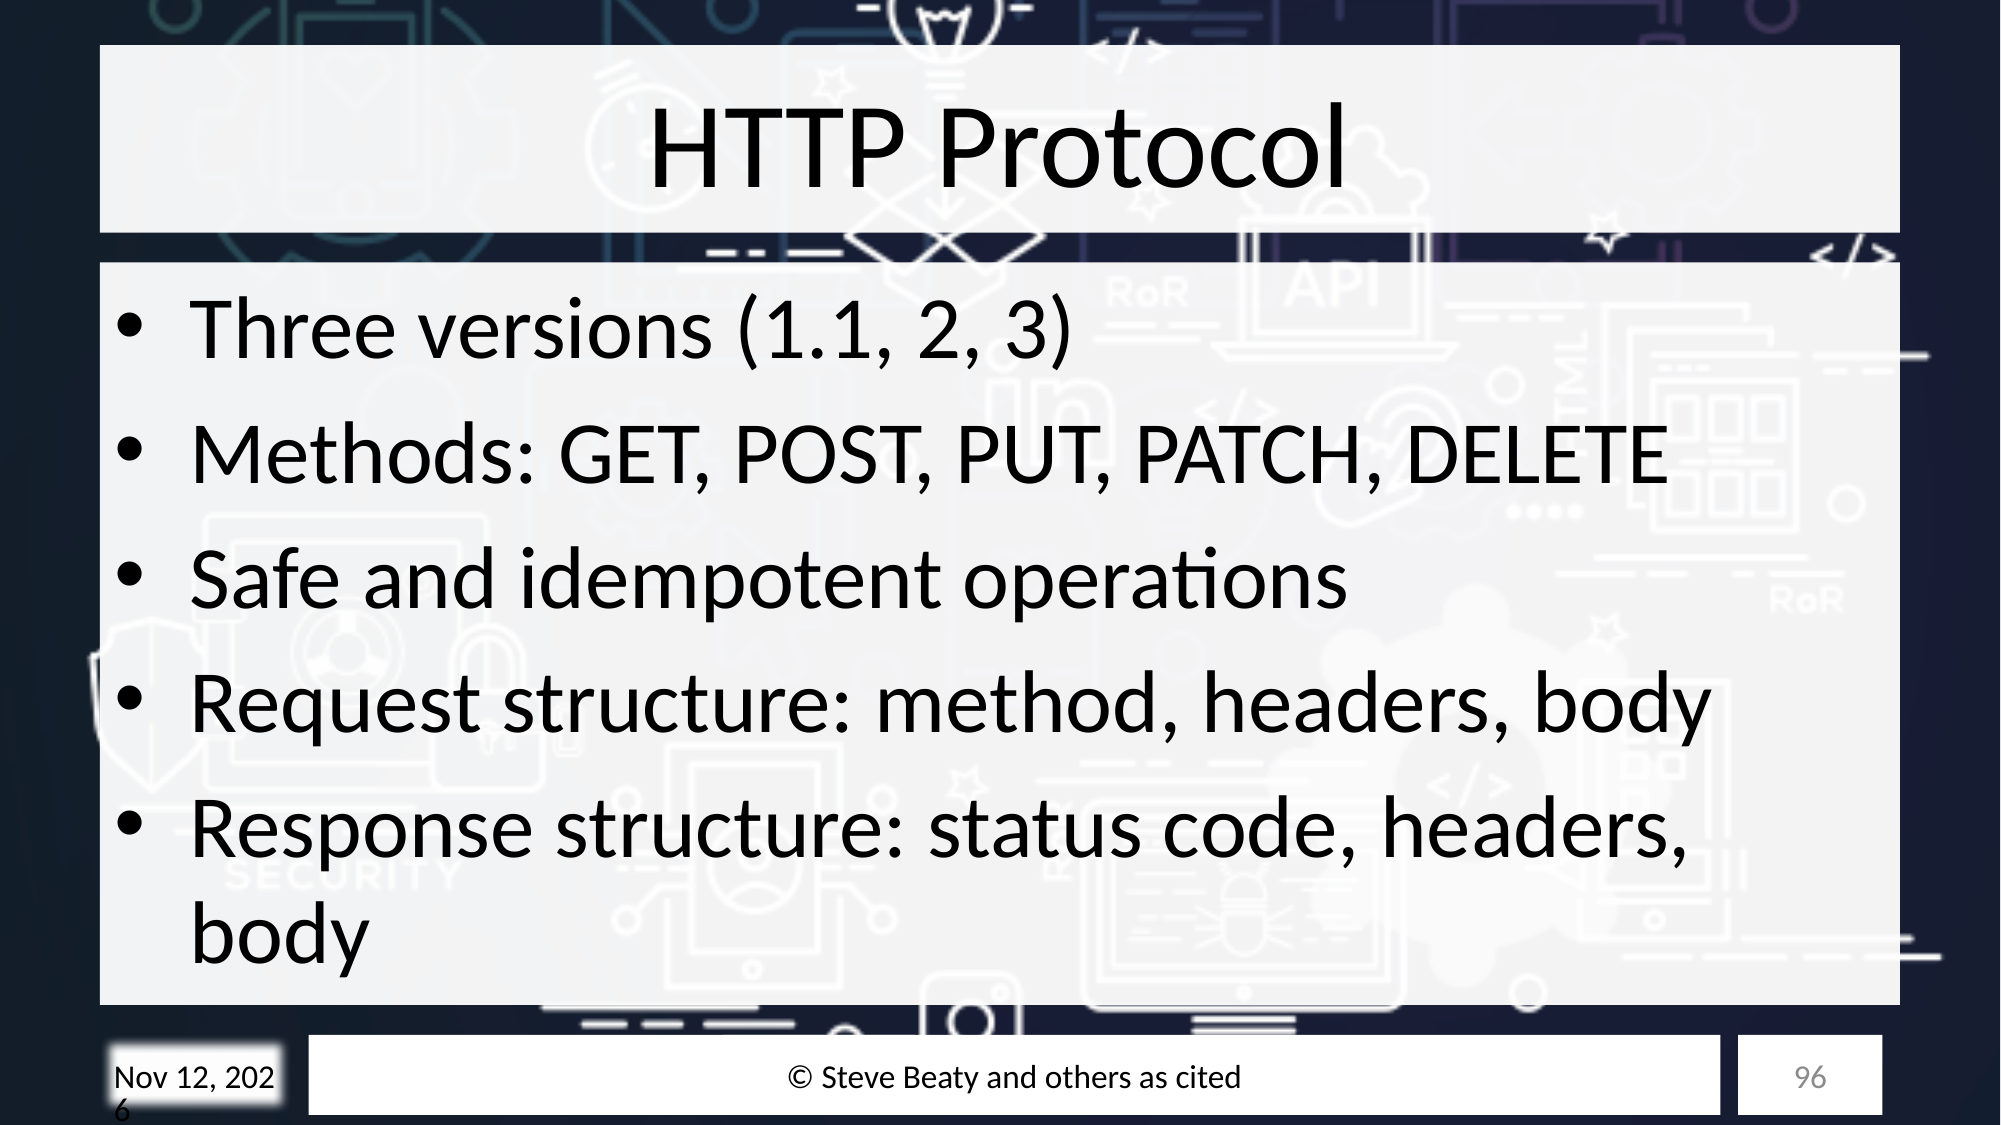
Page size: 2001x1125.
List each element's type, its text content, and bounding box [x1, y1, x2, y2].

slide_number 96 [1738, 1034, 1883, 1115]
list Three versions (1.1, 2, 3) Methods: GET, POST, PUT, PATCH, DELETE Safe and idempotent operations Request structure: method, headers, body Response structure: status code, headers, body [99, 262, 1900, 1005]
picture [0, 0, 2001, 1125]
title HTTP Protocol [99, 45, 1900, 233]
footer © Steve Beaty and others as cited [308, 1034, 1721, 1115]
